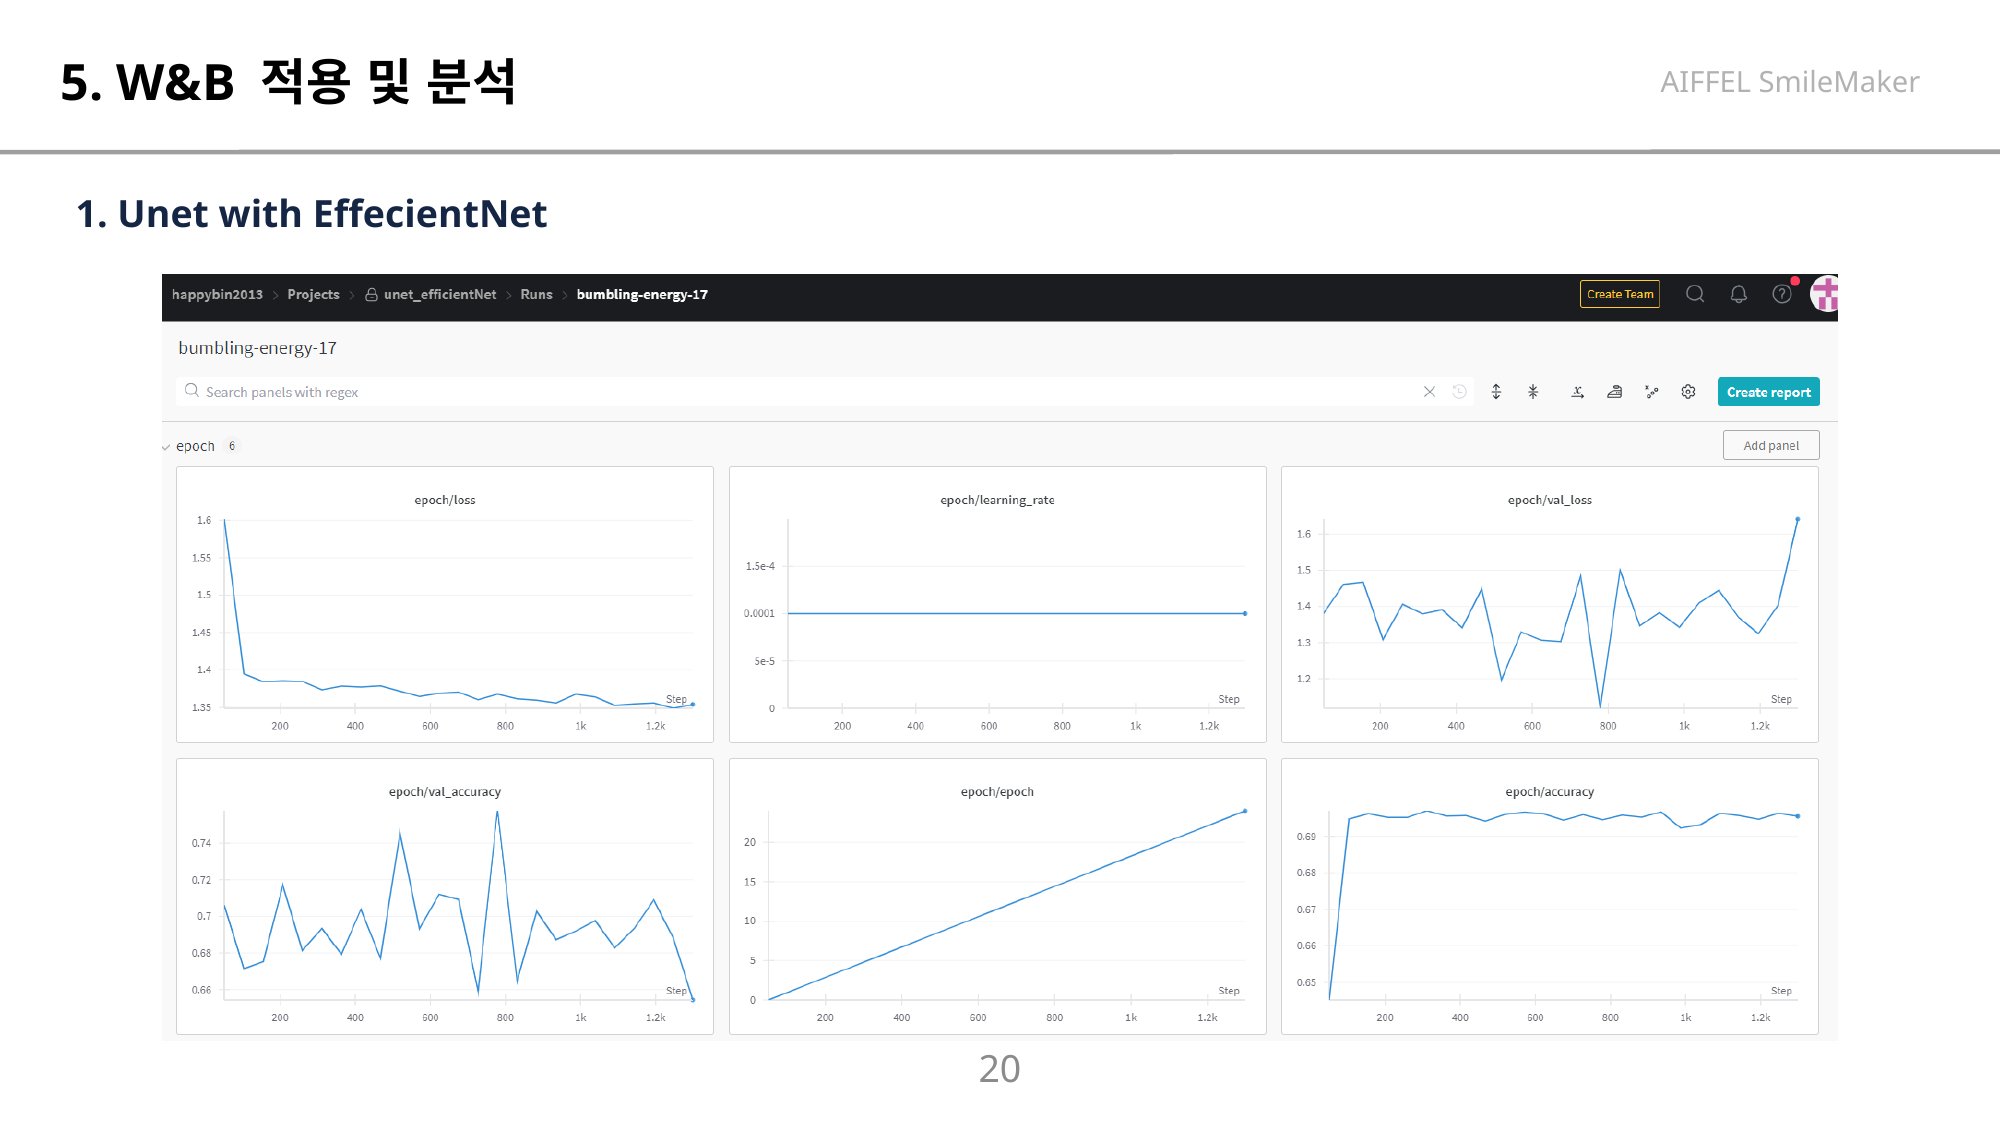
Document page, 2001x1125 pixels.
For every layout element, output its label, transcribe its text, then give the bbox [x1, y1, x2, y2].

title 5. W&B 적용 및 분석 [45, 35, 1053, 133]
footer AIFFEL SmileMaker [1627, 53, 1955, 114]
picture [162, 274, 1838, 1041]
text_box 1. Unet with EffecientNet [60, 182, 573, 243]
slide_number 20 [774, 1041, 1225, 1101]
